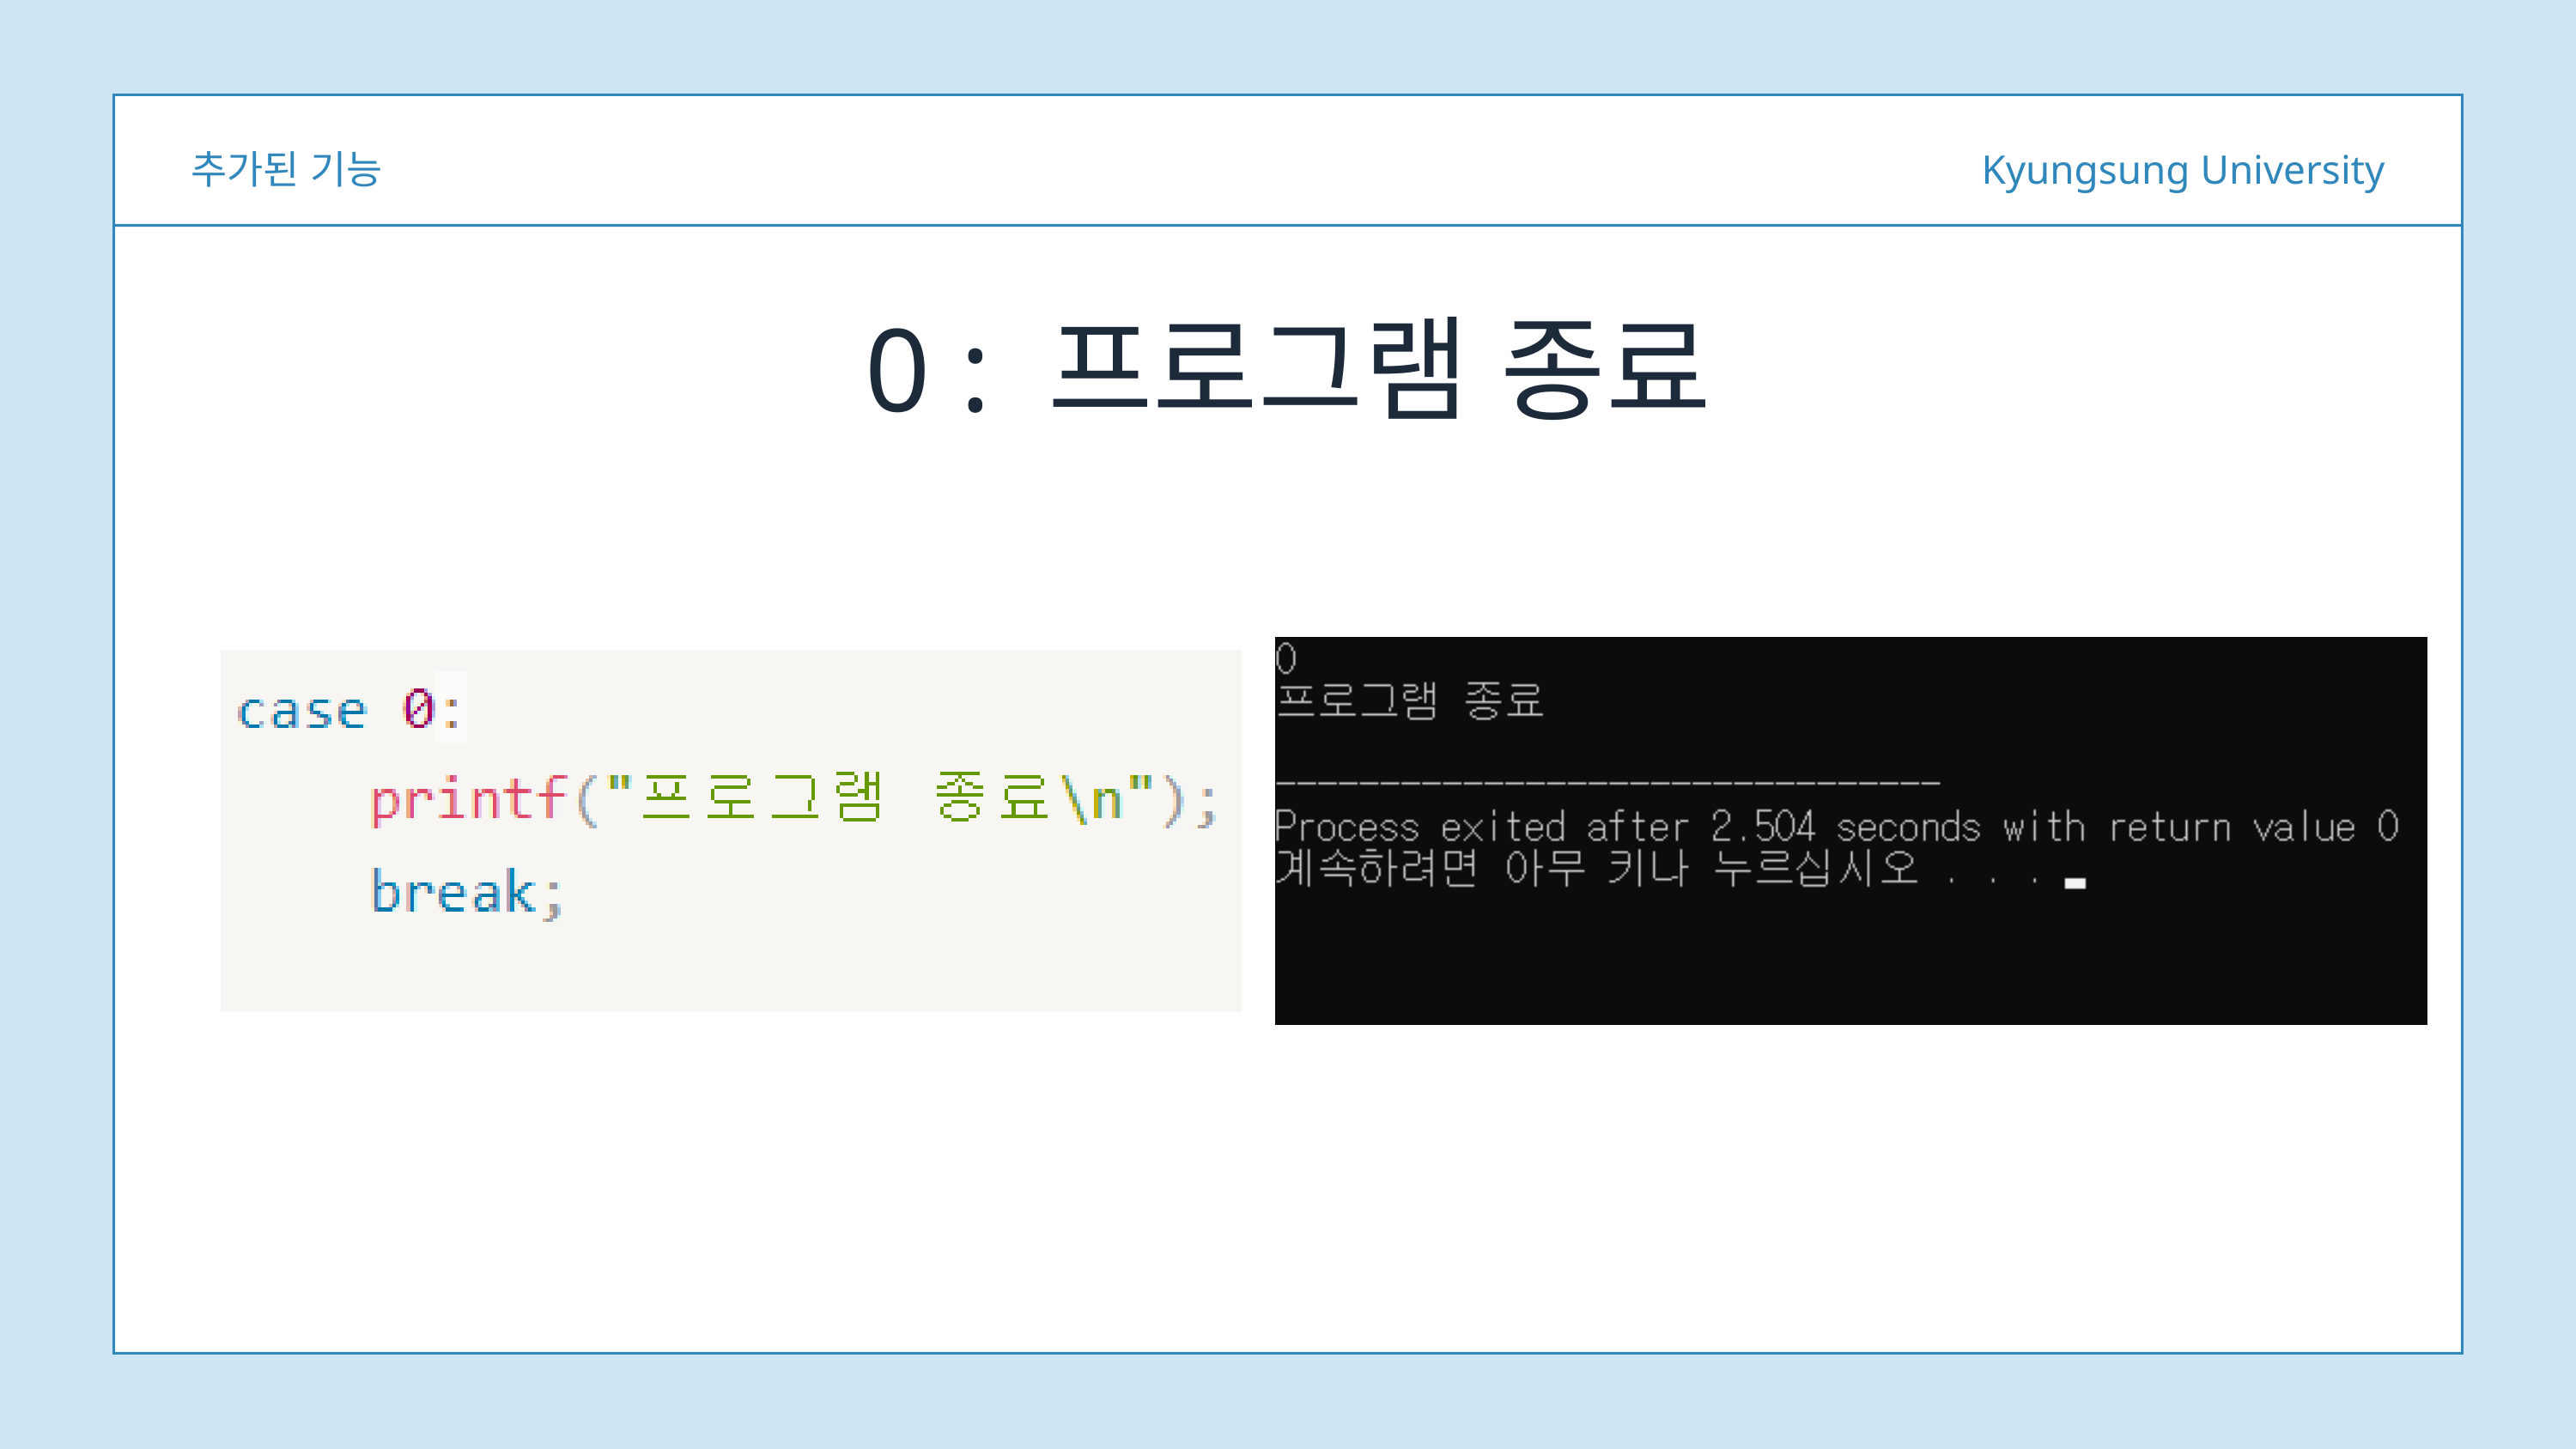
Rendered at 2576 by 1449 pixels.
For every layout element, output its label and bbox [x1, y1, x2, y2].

picture [1275, 637, 2428, 1025]
picture [221, 650, 1242, 1012]
text_box [113, 94, 2463, 1354]
